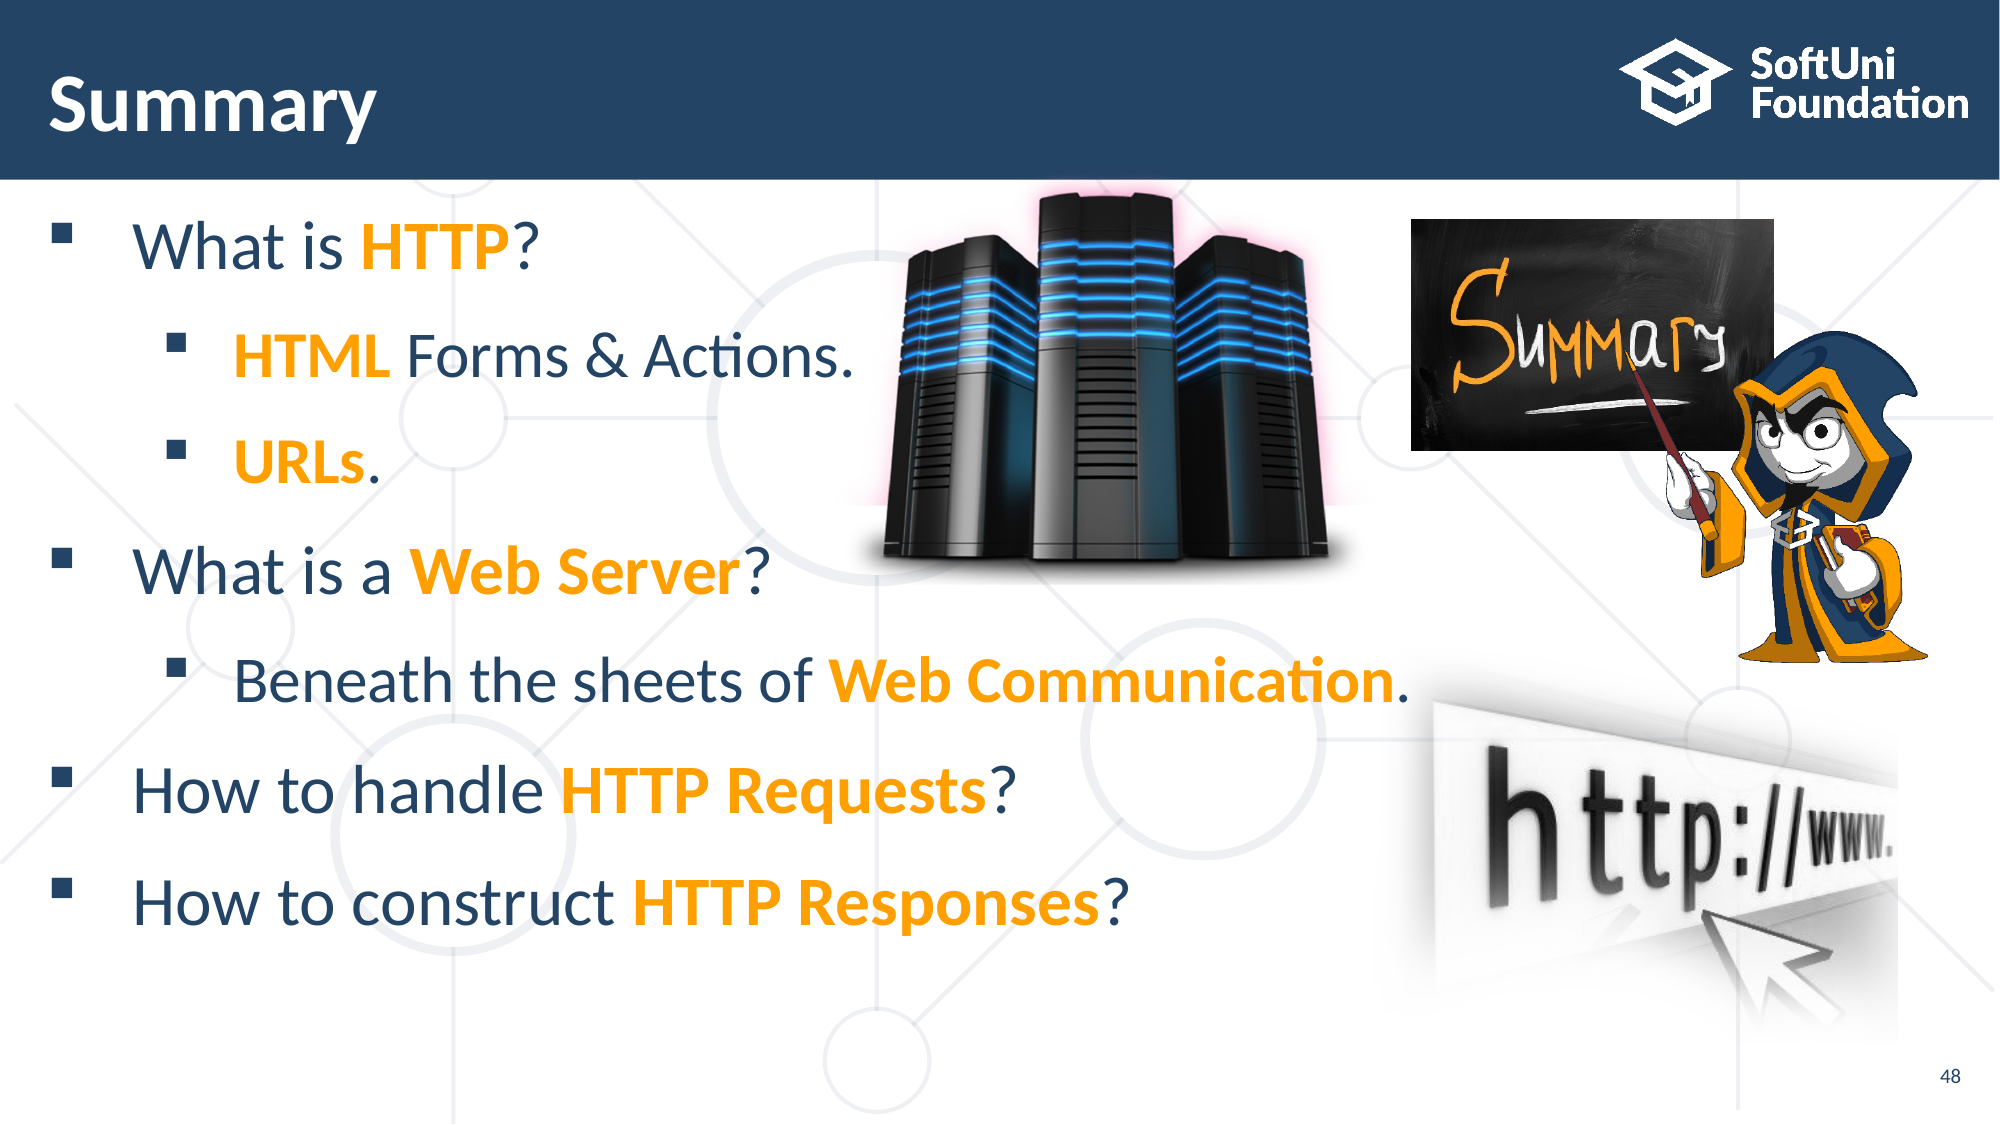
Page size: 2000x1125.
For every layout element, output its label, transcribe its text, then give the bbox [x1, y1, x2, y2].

picture [786, 171, 1958, 1043]
text_box Summary [30, 6, 1602, 189]
text_box What is HTTP? HTML Forms & Actions. URLs. What is a Web Server? Beneath the sheets of Web Communication. How to handle HTTP Requests? How to construct HTTP Responses? [31, 189, 1453, 1025]
picture [1618, 38, 1968, 126]
text_box 48 [1896, 1049, 1968, 1100]
